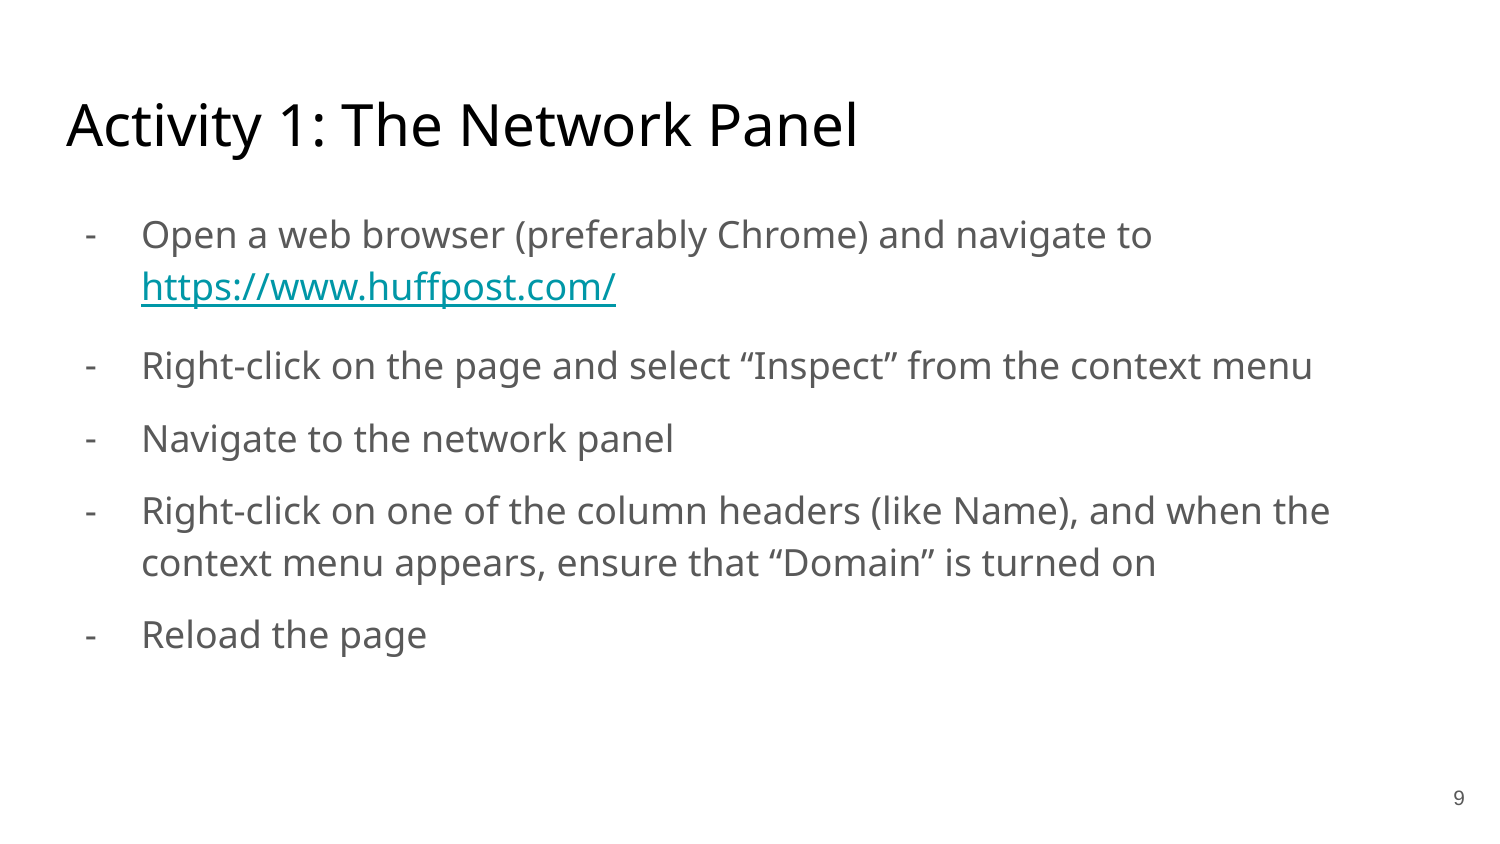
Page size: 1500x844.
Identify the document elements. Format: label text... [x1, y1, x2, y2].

title Activity 1: The Network Panel [51, 72, 1449, 167]
slide_number ‹#› [1389, 764, 1480, 830]
list Open a web browser (preferably Chrome) and navigate to https://www.huffpost.com/ Right-click on the page and select “Inspect” from the context menu Navigate to the network panel Right-click on one of the column headers (like Name), and when the context menu appears, ensure that “Domain” is turned on Reload the page [51, 189, 1449, 750]
